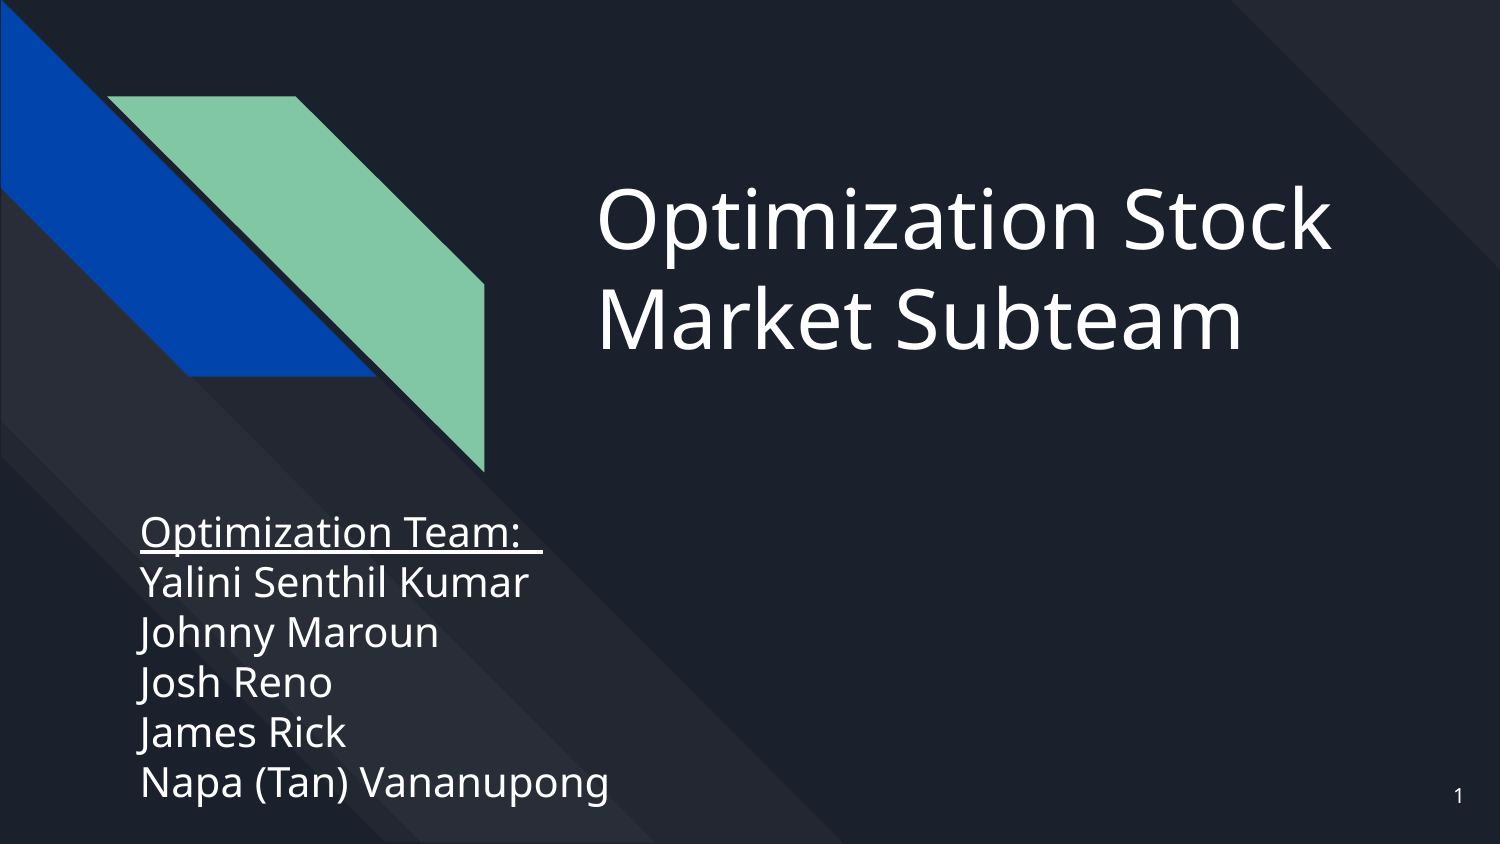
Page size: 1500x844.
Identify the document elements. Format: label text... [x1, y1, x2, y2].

slide_number ‹#› [1389, 764, 1480, 830]
title Optimization Stock Market Subteam [580, 151, 1445, 417]
subtitle Optimization Team: Yalini Senthil Kumar Johnny Maroun Josh Reno James Rick Napa (Tan) Vananupong [124, 490, 711, 812]
